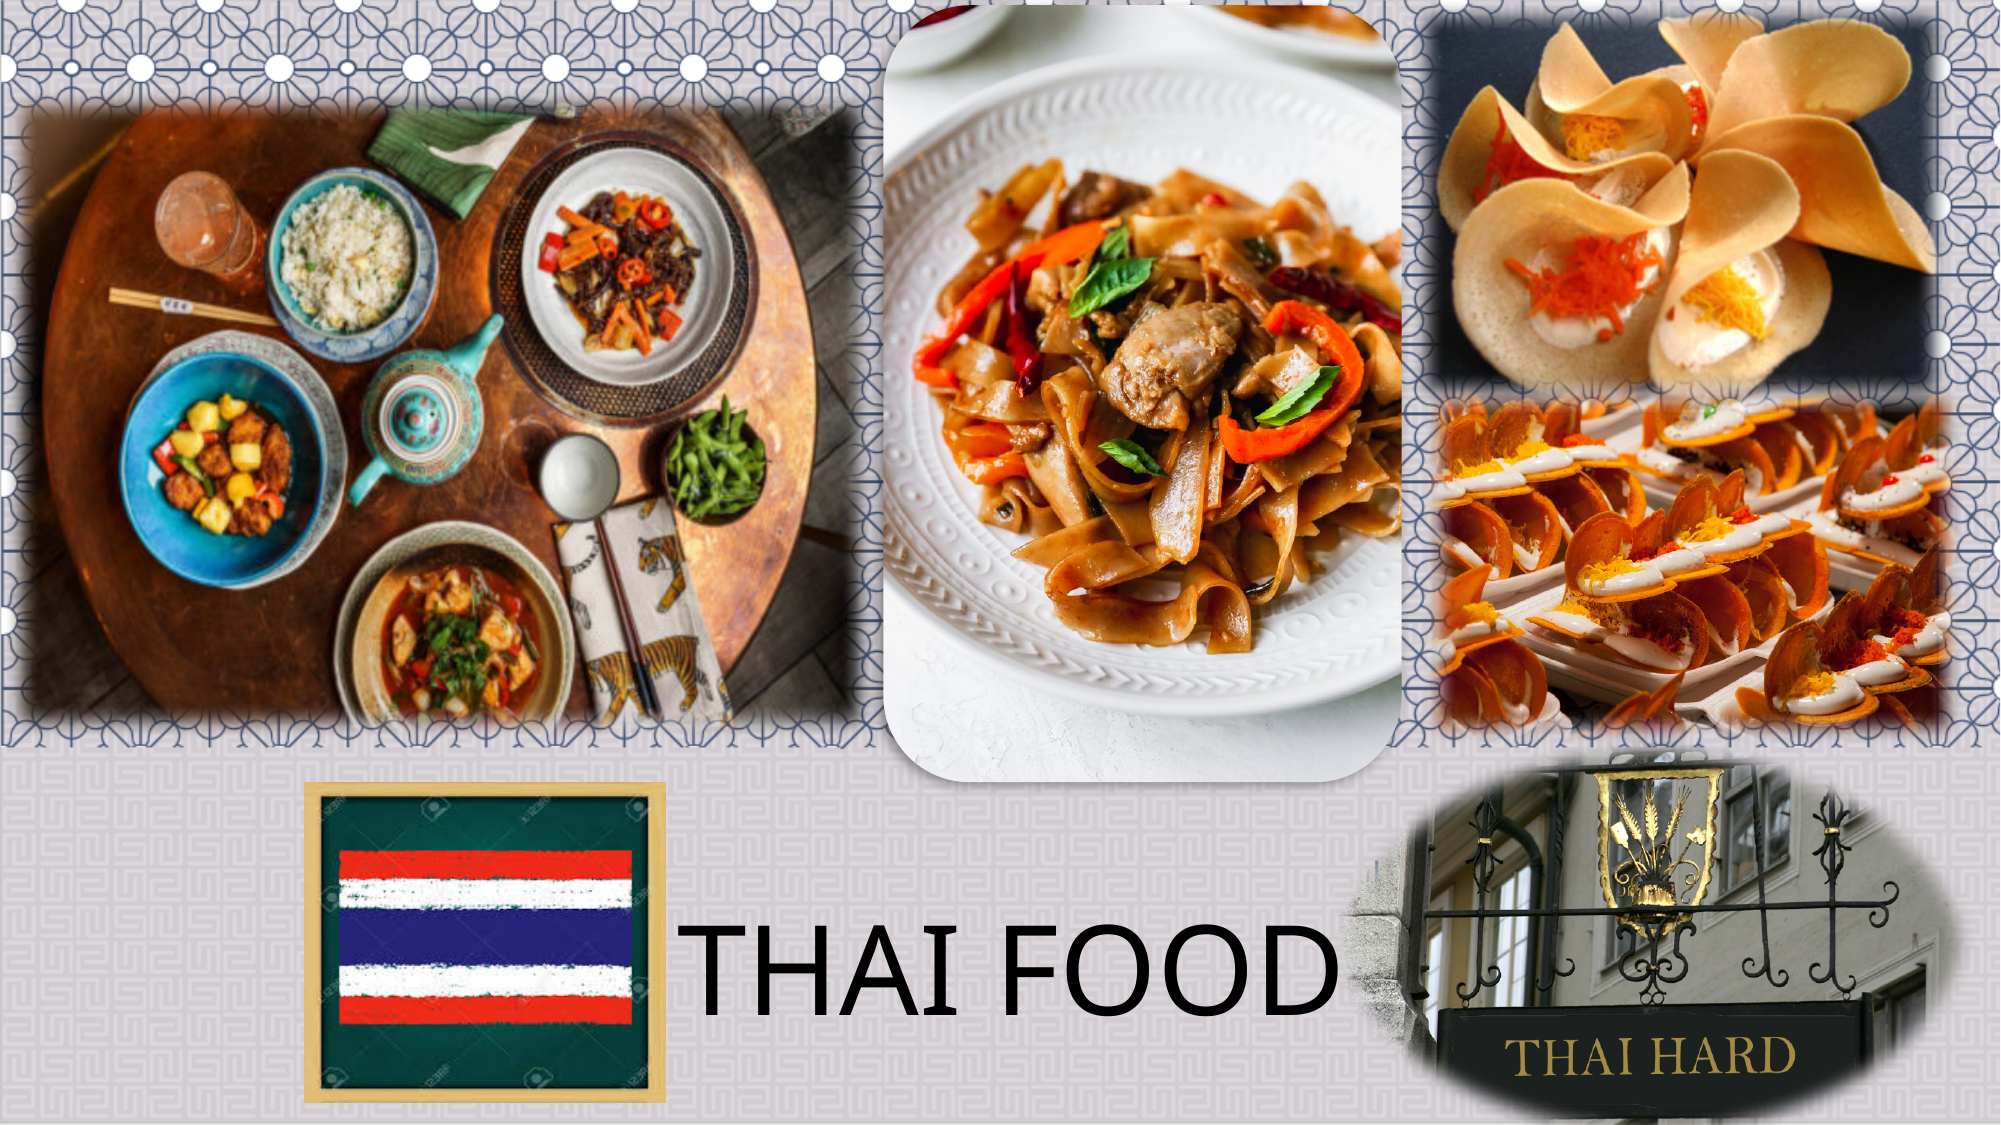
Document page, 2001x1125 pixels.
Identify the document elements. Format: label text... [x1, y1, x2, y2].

text_box THAI FOOD [666, 882, 1324, 1048]
picture [0, 0, 2001, 1125]
